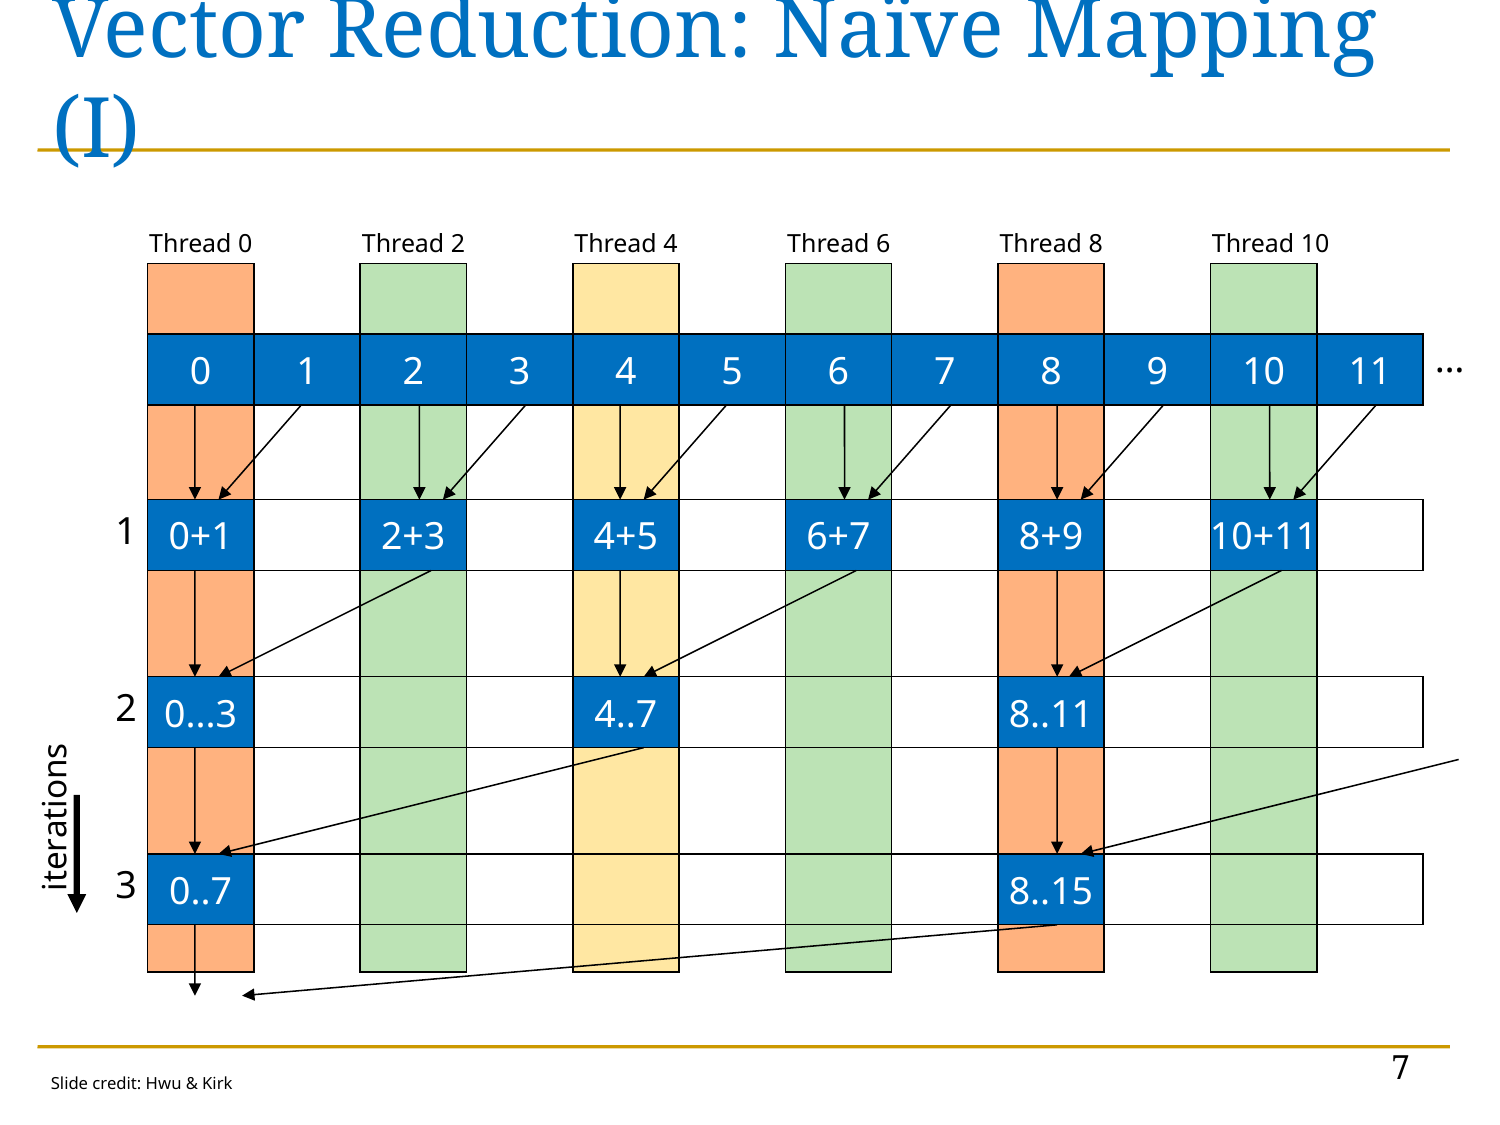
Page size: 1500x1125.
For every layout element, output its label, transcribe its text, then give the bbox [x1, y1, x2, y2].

text_box [838, 405, 851, 500]
text_box [892, 676, 997, 748]
text_box [997, 925, 1105, 972]
text_box 6+7 [785, 499, 892, 571]
text_box [147, 925, 194, 972]
text_box [218, 747, 644, 857]
text_box [360, 676, 466, 748]
text_box 8+9 [997, 499, 1105, 571]
text_box 0 [147, 334, 253, 405]
text_box [360, 265, 467, 334]
text_box 4 [572, 334, 679, 405]
text_box [613, 570, 627, 677]
text_box [643, 405, 727, 500]
text_box [572, 571, 620, 676]
text_box [621, 405, 680, 499]
text_box 5 [679, 334, 785, 405]
text_box [892, 853, 997, 925]
text_box [253, 853, 360, 925]
text_box [1050, 570, 1064, 677]
text_box 8..11 [997, 676, 1105, 748]
text_box Thread 2 [347, 219, 481, 265]
text_box [1210, 571, 1317, 676]
text_box [1080, 405, 1164, 500]
text_box [1105, 499, 1211, 571]
text_box [1316, 499, 1424, 571]
text_box [70, 794, 84, 913]
text_box [643, 570, 857, 677]
text_box [1050, 747, 1064, 854]
text_box [785, 853, 892, 925]
text_box [1211, 853, 1316, 925]
text_box [572, 925, 680, 966]
text_box [420, 405, 467, 499]
text_box [679, 853, 785, 925]
text_box 6 [785, 334, 892, 405]
text_box [613, 405, 627, 500]
text_box 9 [1105, 334, 1211, 405]
text_box [785, 748, 892, 853]
text_box [147, 265, 254, 334]
text_box [785, 265, 892, 334]
text_box [1210, 748, 1317, 821]
text_box [218, 570, 432, 677]
text_box 8 [997, 334, 1105, 405]
text_box [188, 747, 202, 854]
text_box [360, 793, 467, 853]
text_box [572, 958, 680, 972]
text_box [1058, 748, 1105, 853]
text_box [195, 925, 254, 972]
text_box [785, 571, 892, 676]
text_box [218, 405, 302, 500]
text_box 1 [100, 499, 152, 560]
text_box [1210, 925, 1317, 972]
text_box [253, 676, 360, 748]
text_box [572, 853, 679, 925]
text_box [1316, 853, 1424, 925]
text_box [572, 405, 620, 499]
text_box [997, 265, 1105, 334]
text_box [892, 499, 997, 571]
text_box [188, 570, 202, 677]
text_box [1210, 265, 1317, 334]
text_box [147, 571, 194, 676]
text_box 0...3 [147, 676, 253, 748]
text_box 11 [1316, 334, 1424, 405]
text_box Thread 8 [984, 219, 1118, 265]
text_box [1105, 676, 1211, 748]
text_box 2 [360, 334, 466, 405]
text_box [997, 748, 1057, 853]
text_box 10 [1211, 334, 1316, 405]
text_box [621, 571, 680, 676]
text_box Slide credit: Hwu & Kirk [36, 1065, 248, 1101]
text_box Thread 4 [559, 219, 693, 265]
text_box [997, 405, 1057, 499]
text_box [195, 405, 254, 499]
text_box [360, 748, 467, 818]
title Vector Reduction: Naïve Mapping (I) [37, 0, 1451, 150]
text_box Thread 0 [134, 219, 268, 265]
text_box [572, 748, 680, 853]
text_box Thread 6 [772, 219, 906, 265]
text_box [1293, 405, 1377, 500]
text_box [195, 571, 254, 676]
text_box [360, 853, 466, 925]
text_box [188, 405, 202, 500]
text_box 3 [466, 334, 572, 405]
text_box [147, 748, 194, 853]
text_box [868, 405, 951, 500]
text_box [253, 499, 360, 571]
text_box … [1420, 328, 1480, 388]
text_box [785, 676, 892, 748]
text_box [1105, 853, 1211, 925]
text_box iterations [25, 728, 81, 907]
text_box [1270, 405, 1317, 499]
text_box [1263, 405, 1276, 500]
text_box [1068, 570, 1282, 677]
text_box 8..15 [997, 853, 1105, 925]
text_box [1080, 759, 1459, 857]
text_box 4+5 [572, 499, 679, 571]
text_box [1316, 676, 1424, 748]
text_box [1210, 405, 1269, 499]
text_box [845, 405, 892, 499]
text_box 4..7 [572, 676, 679, 748]
text_box [466, 676, 572, 748]
text_box [442, 405, 526, 500]
text_box 0..7 [147, 853, 253, 925]
text_box [1210, 796, 1317, 853]
slide_number 7 [1074, 1023, 1426, 1100]
text_box [785, 925, 892, 948]
text_box [997, 571, 1057, 676]
text_box [1058, 405, 1105, 499]
text_box [679, 499, 785, 571]
text_box [1211, 676, 1316, 748]
text_box [360, 405, 419, 499]
text_box [466, 853, 572, 925]
text_box [360, 925, 467, 972]
text_box [572, 265, 680, 334]
text_box [147, 405, 194, 499]
text_box [195, 748, 254, 853]
text_box [785, 940, 892, 972]
text_box 3 [100, 853, 152, 914]
text_box [679, 676, 785, 748]
text_box [413, 405, 426, 500]
text_box [785, 405, 844, 499]
text_box 7 [892, 334, 997, 405]
text_box 2+3 [360, 499, 466, 571]
text_box [1058, 571, 1105, 676]
text_box [360, 571, 467, 676]
text_box [242, 924, 1058, 1001]
text_box [1050, 405, 1064, 500]
text_box Thread 10 [1197, 219, 1345, 265]
text_box 1 [253, 334, 360, 405]
text_box 10+11 [1211, 499, 1316, 571]
text_box 2 [100, 676, 152, 737]
text_box [466, 499, 572, 571]
text_box [188, 924, 202, 996]
text_box 0+1 [147, 499, 253, 571]
